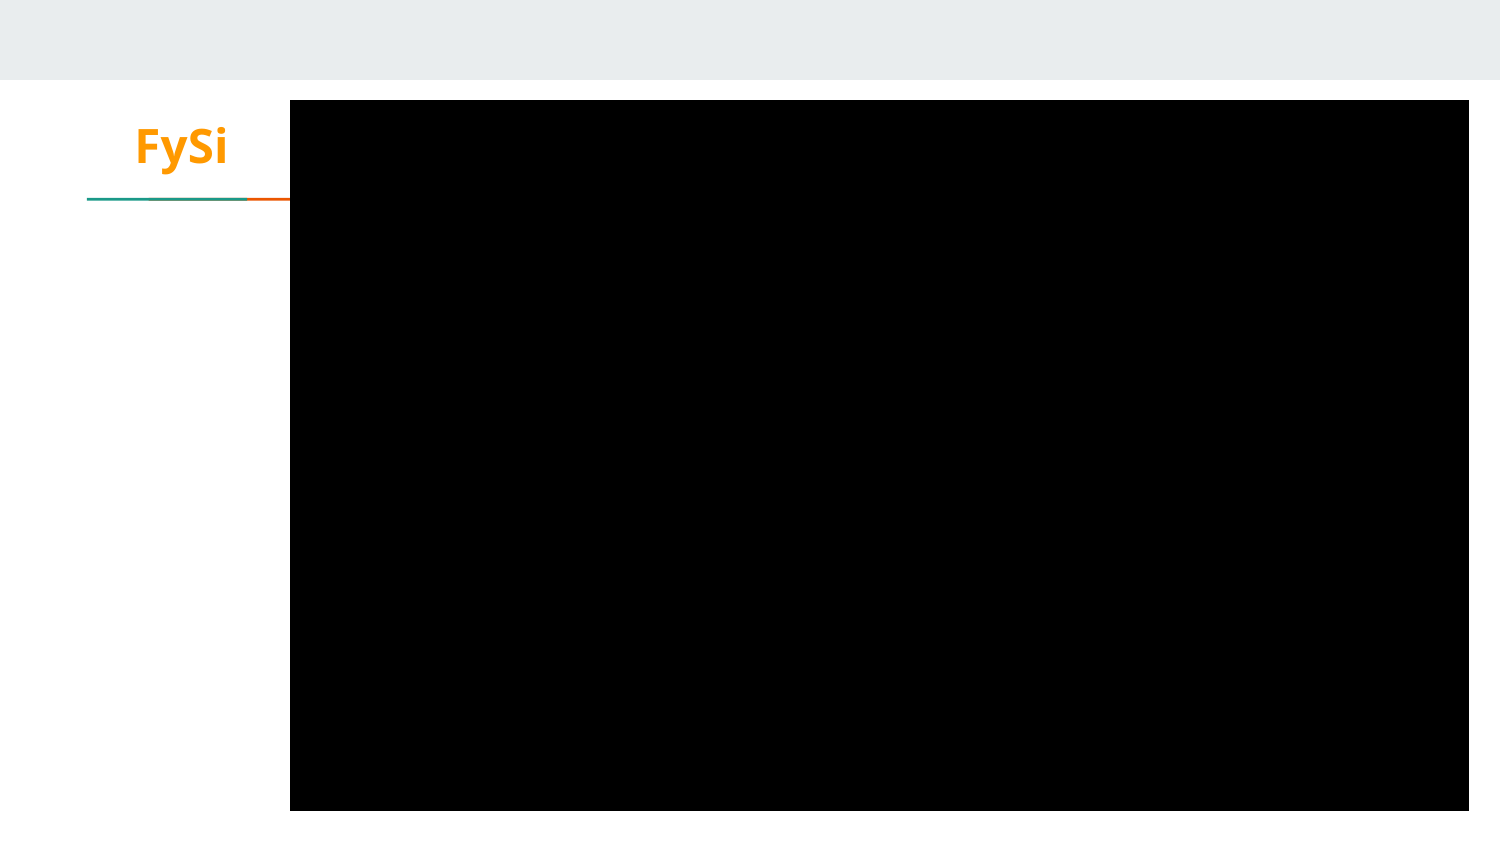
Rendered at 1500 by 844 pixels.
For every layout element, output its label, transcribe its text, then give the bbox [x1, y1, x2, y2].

title FySi [119, 100, 288, 189]
picture [289, 100, 1470, 811]
